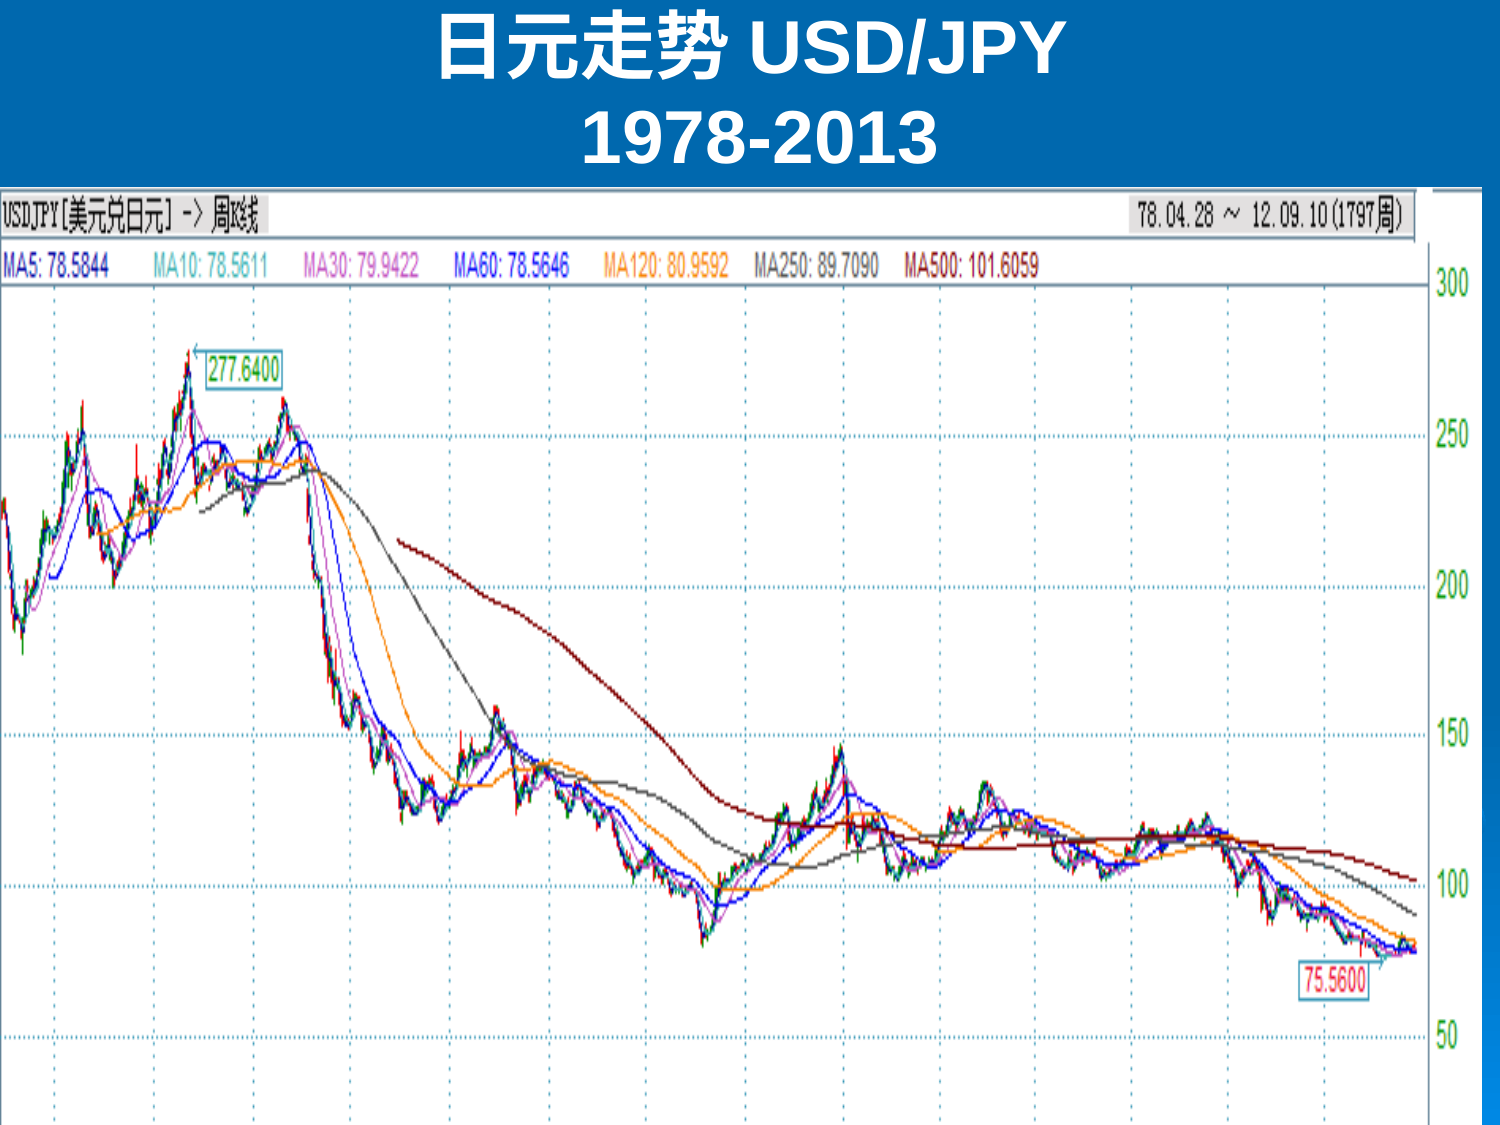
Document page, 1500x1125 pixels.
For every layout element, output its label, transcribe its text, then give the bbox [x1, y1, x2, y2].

title 日元走势USD/JPY 1978-2013 [111, 30, 1388, 147]
picture [0, 187, 1483, 1125]
